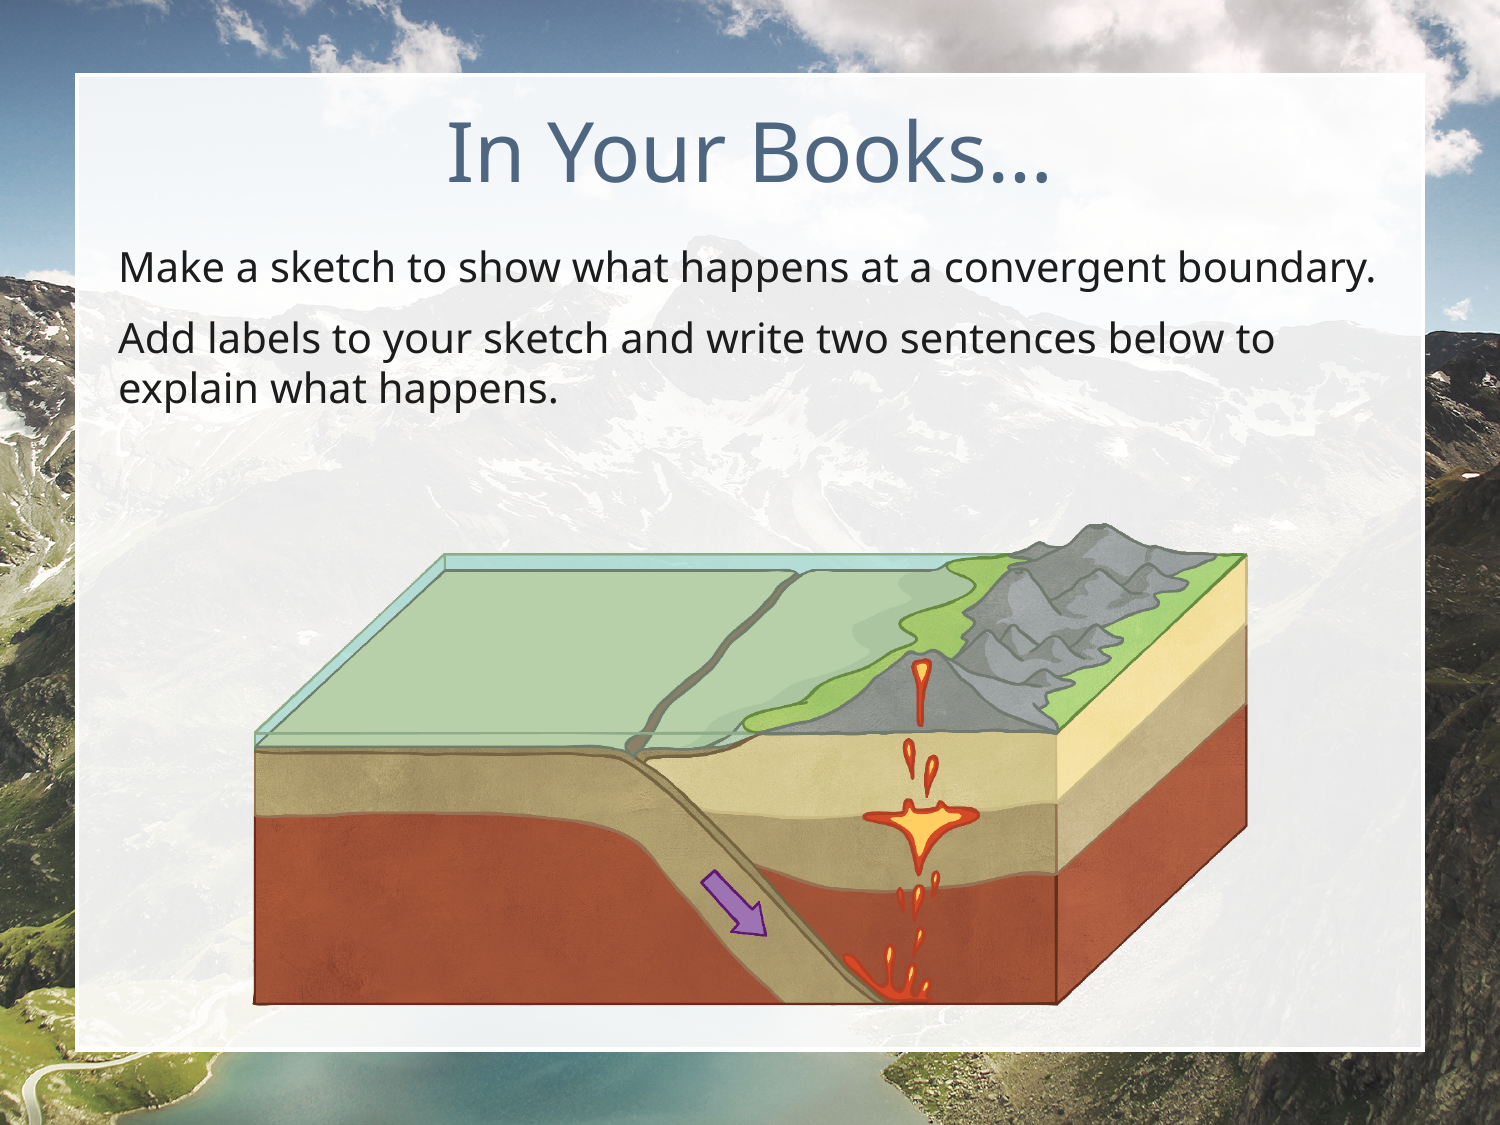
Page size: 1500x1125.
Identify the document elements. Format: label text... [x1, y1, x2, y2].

list Make a sketch to show what happens at a convergent boundary. Add labels to your sketch and write two sentences below to explain what happens. [76, 233, 1424, 1053]
title In Your Books… [76, 75, 1424, 233]
picture [0, 0, 1500, 1125]
